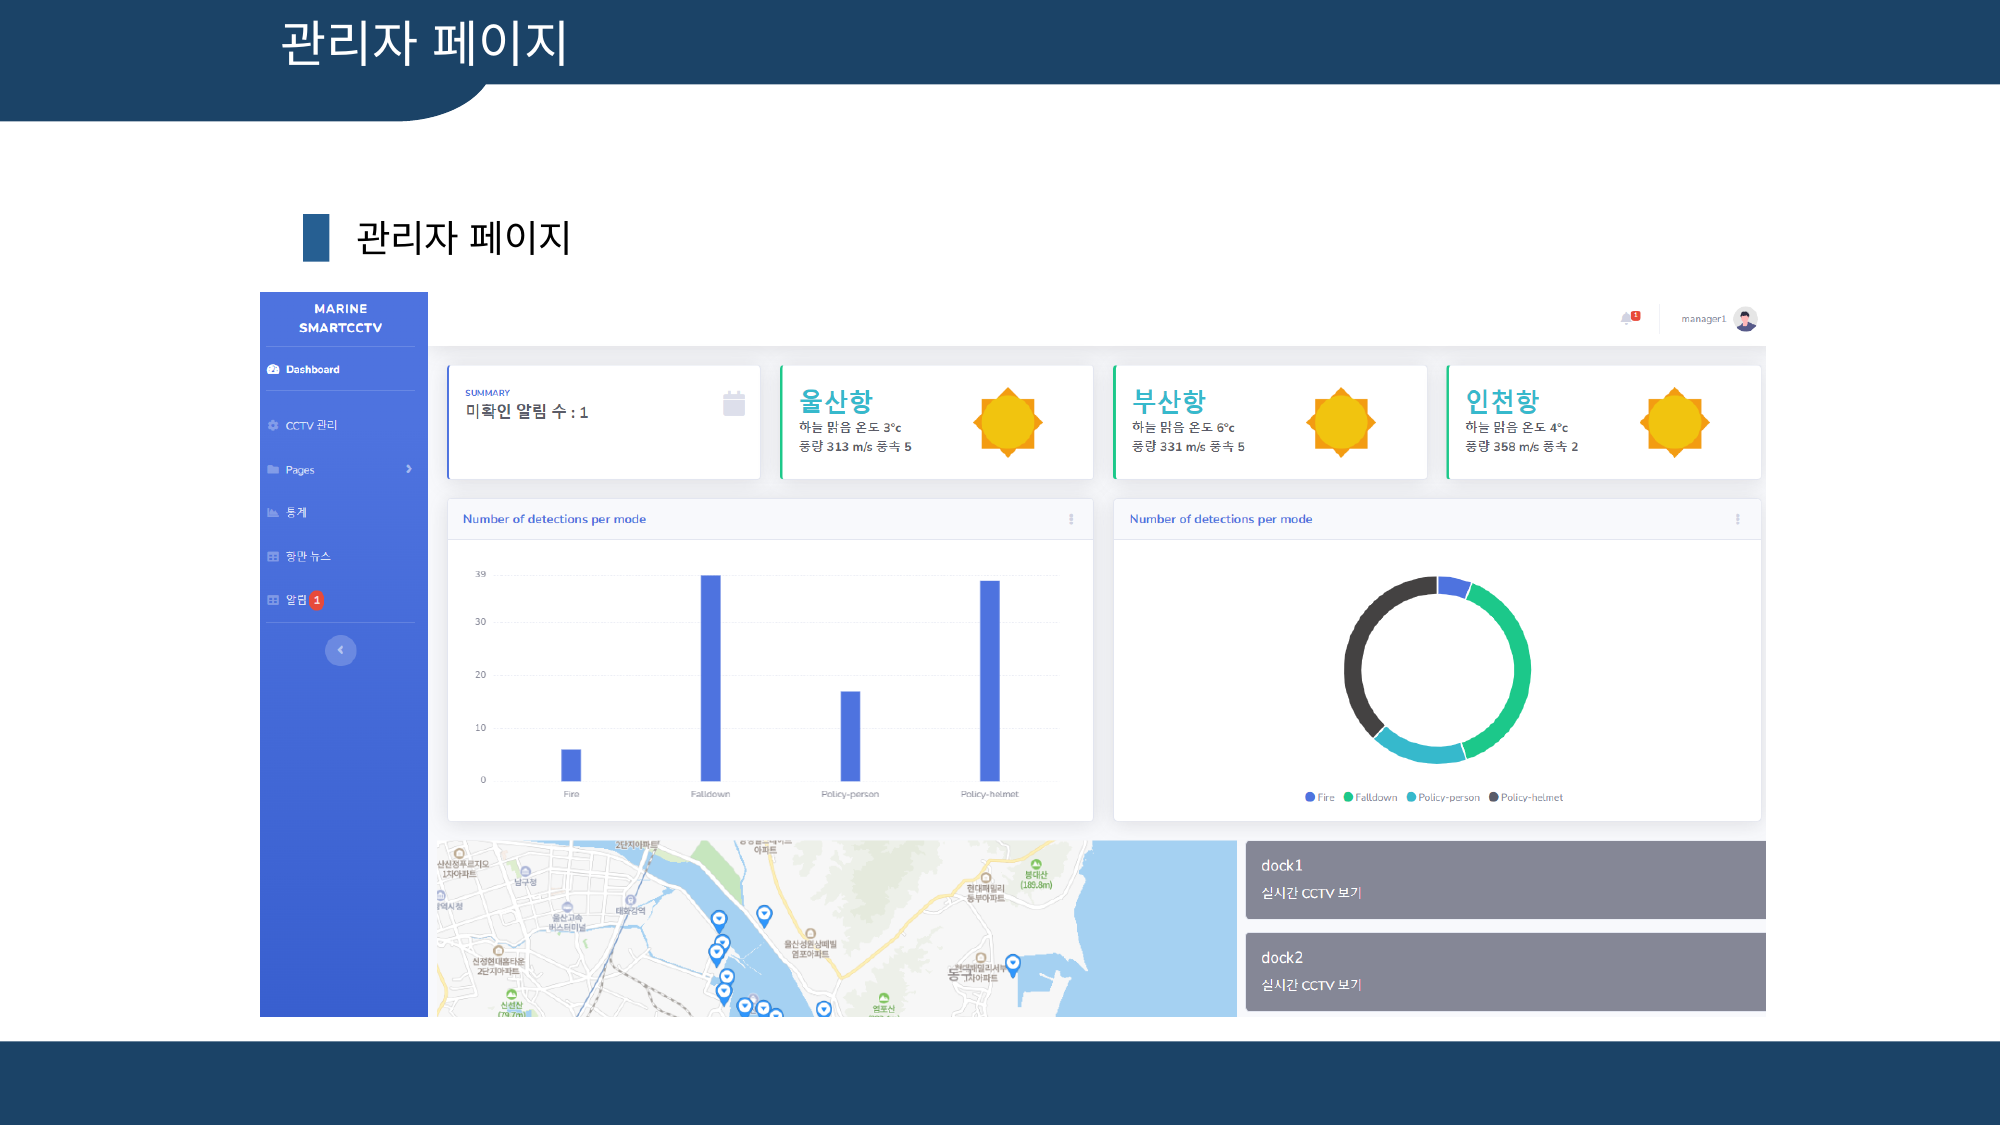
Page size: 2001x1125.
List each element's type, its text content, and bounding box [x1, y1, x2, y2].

text_box [302, 213, 330, 263]
text_box 관리자 페이지 [265, 5, 586, 80]
picture [260, 292, 1766, 1017]
text_box 관리자 페이지 [341, 207, 589, 268]
